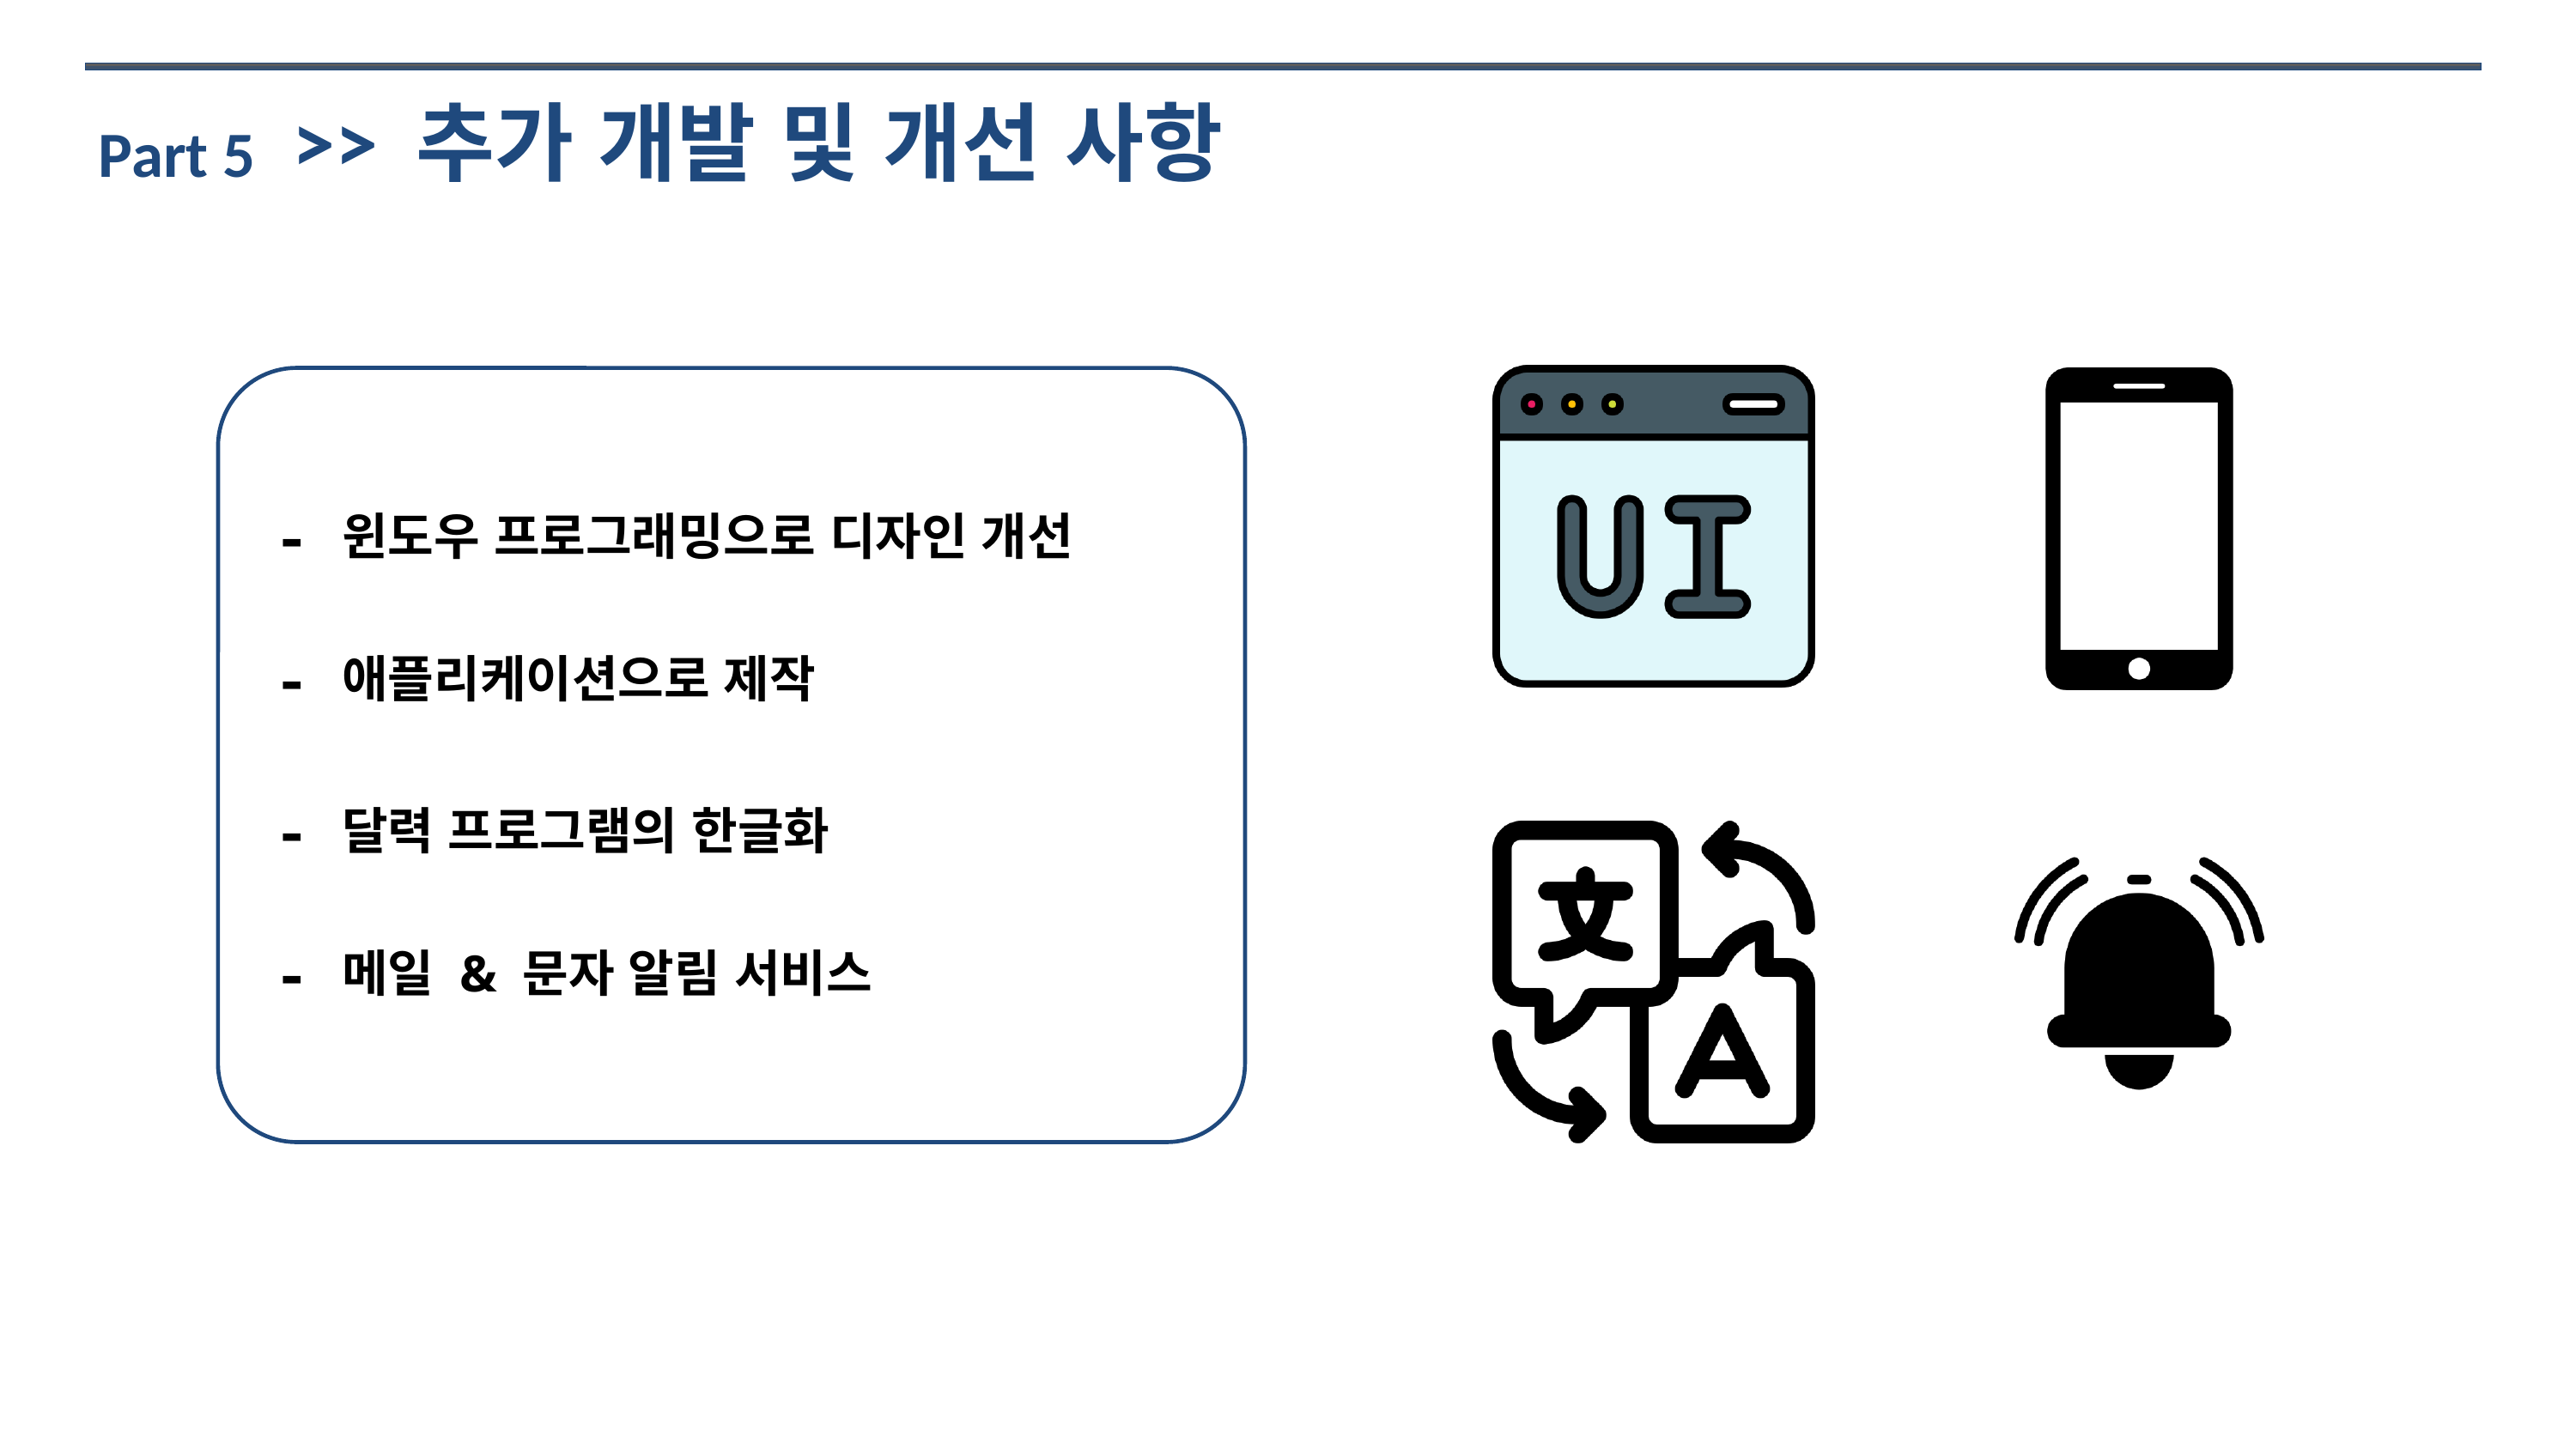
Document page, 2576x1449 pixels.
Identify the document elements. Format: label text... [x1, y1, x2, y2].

text_box >> [279, 80, 391, 197]
text_box Part 5 [85, 106, 299, 197]
picture [1492, 365, 1815, 688]
picture [1978, 820, 2300, 1143]
picture [1978, 367, 2300, 690]
text_box 추가 개발 및 개선 사항 [403, 82, 1236, 199]
text_box [216, 366, 1248, 1144]
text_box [85, 63, 2482, 70]
picture [1492, 820, 1815, 1143]
